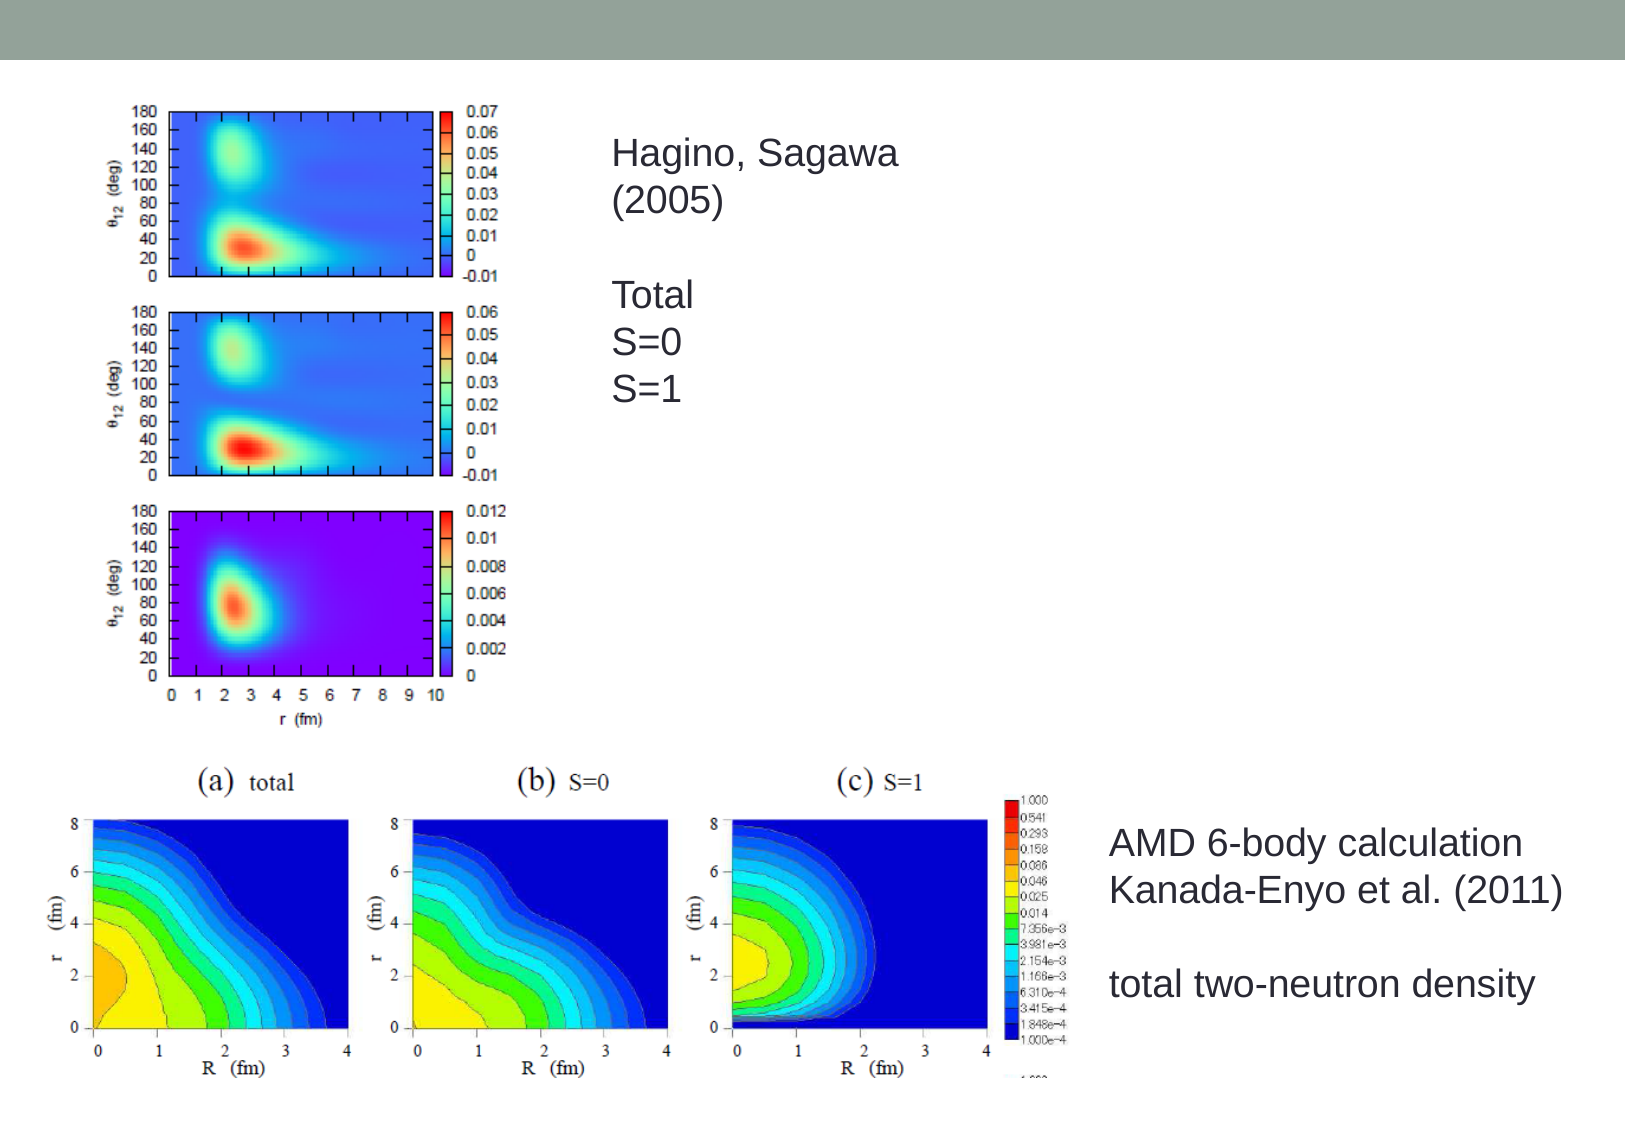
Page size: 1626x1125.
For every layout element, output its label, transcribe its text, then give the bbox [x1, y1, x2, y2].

picture [42, 73, 1093, 1078]
text_box Hagino, Sagawa (2005) Total S=0 S=1 [596, 120, 929, 418]
text_box AMD 6-body calculation Kanada-Enyo et al. (2011) total two-neutron density [1094, 809, 1625, 1108]
